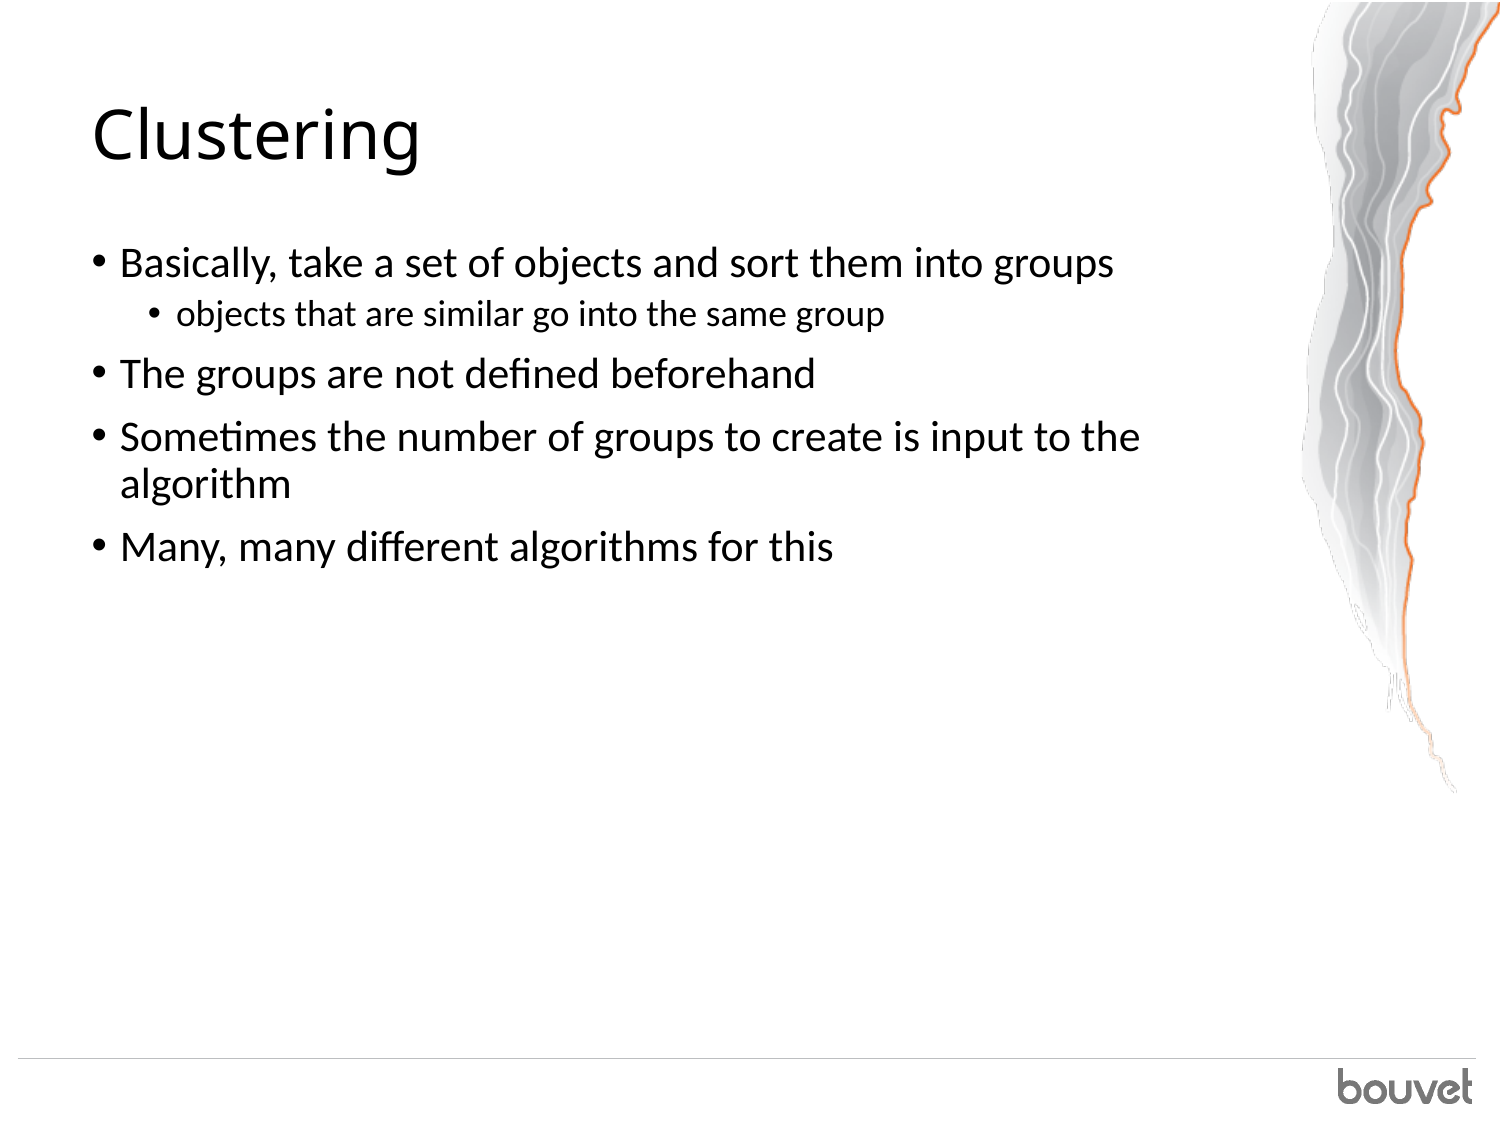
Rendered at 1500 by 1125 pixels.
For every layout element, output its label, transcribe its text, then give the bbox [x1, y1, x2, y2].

picture [1257, 2, 1500, 889]
title Clustering [76, 42, 1306, 220]
picture [1338, 1068, 1472, 1104]
list Basically, take a set of objects and sort them into groups objects that are similar go into the same group The groups are not defined beforehand Sometimes the number of groups to create is input to the algorithm Many, many different algorithms for this [76, 231, 1258, 1004]
